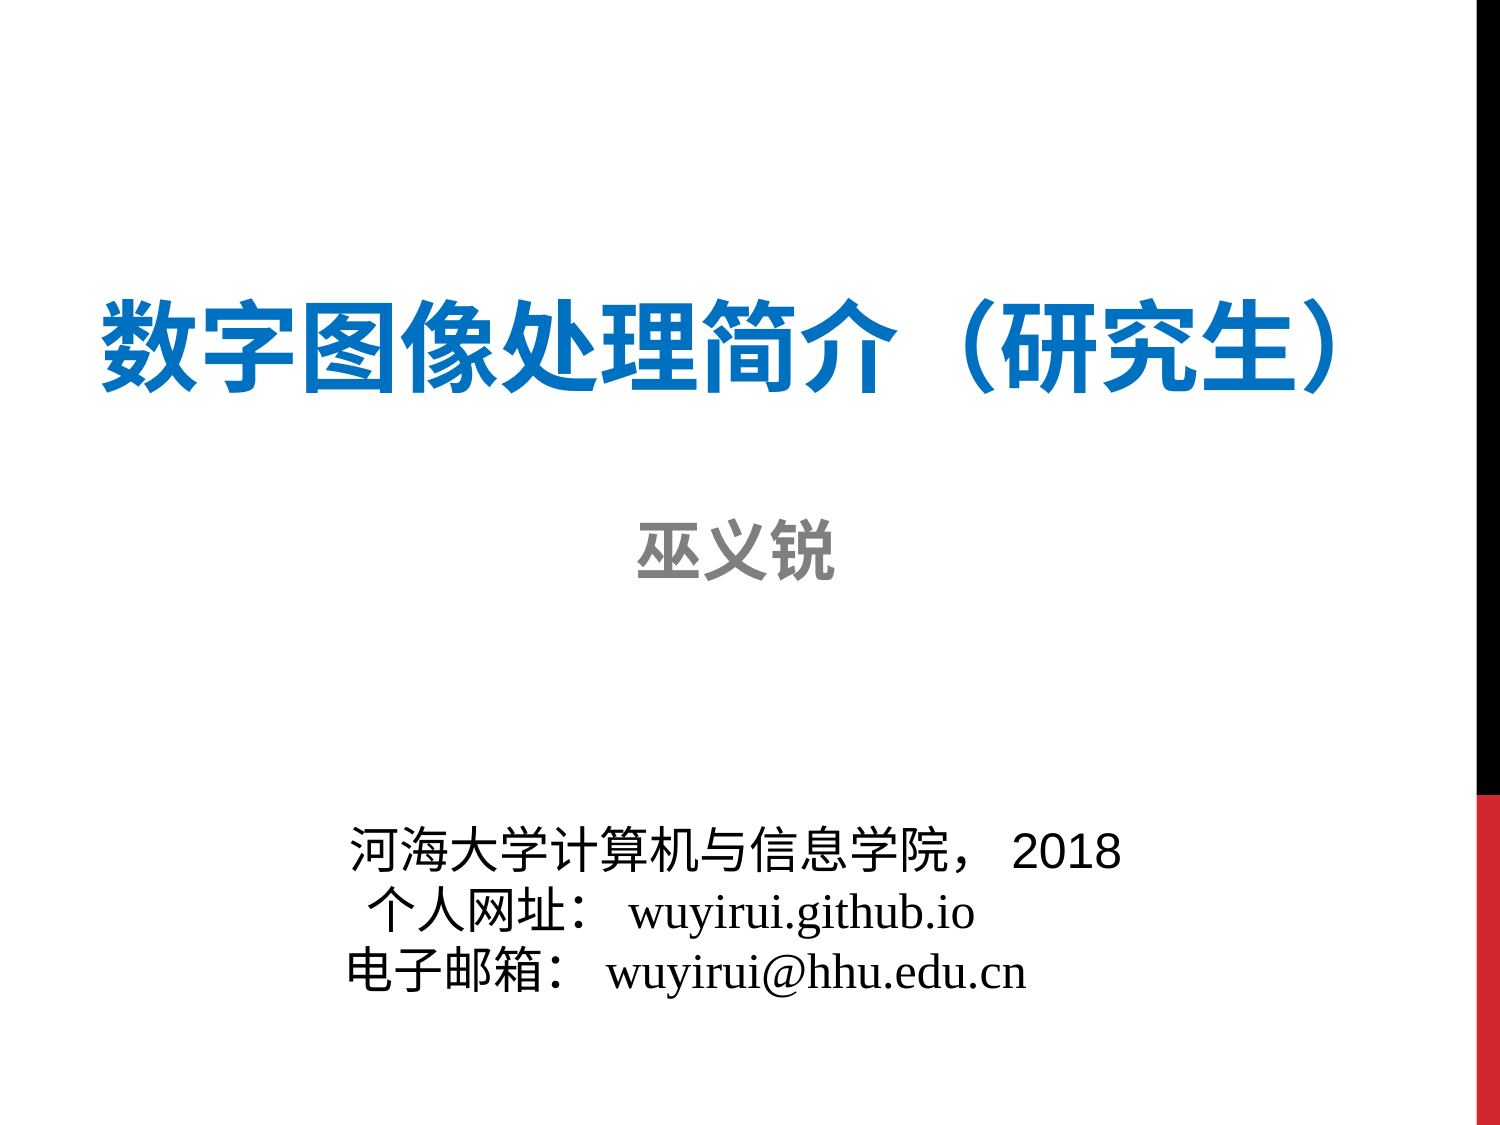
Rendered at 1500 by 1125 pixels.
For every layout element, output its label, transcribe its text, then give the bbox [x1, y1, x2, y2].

text_box 数字图像处理简介（研究生） [13, 277, 1487, 412]
text_box 河海大学计算机与信息学院，2018 个人网址：wuyirui.github.io 电子邮箱：wuyirui@hhu.edu.cn [13, 731, 1459, 1125]
text_box 巫义锐 [27, 500, 1445, 659]
